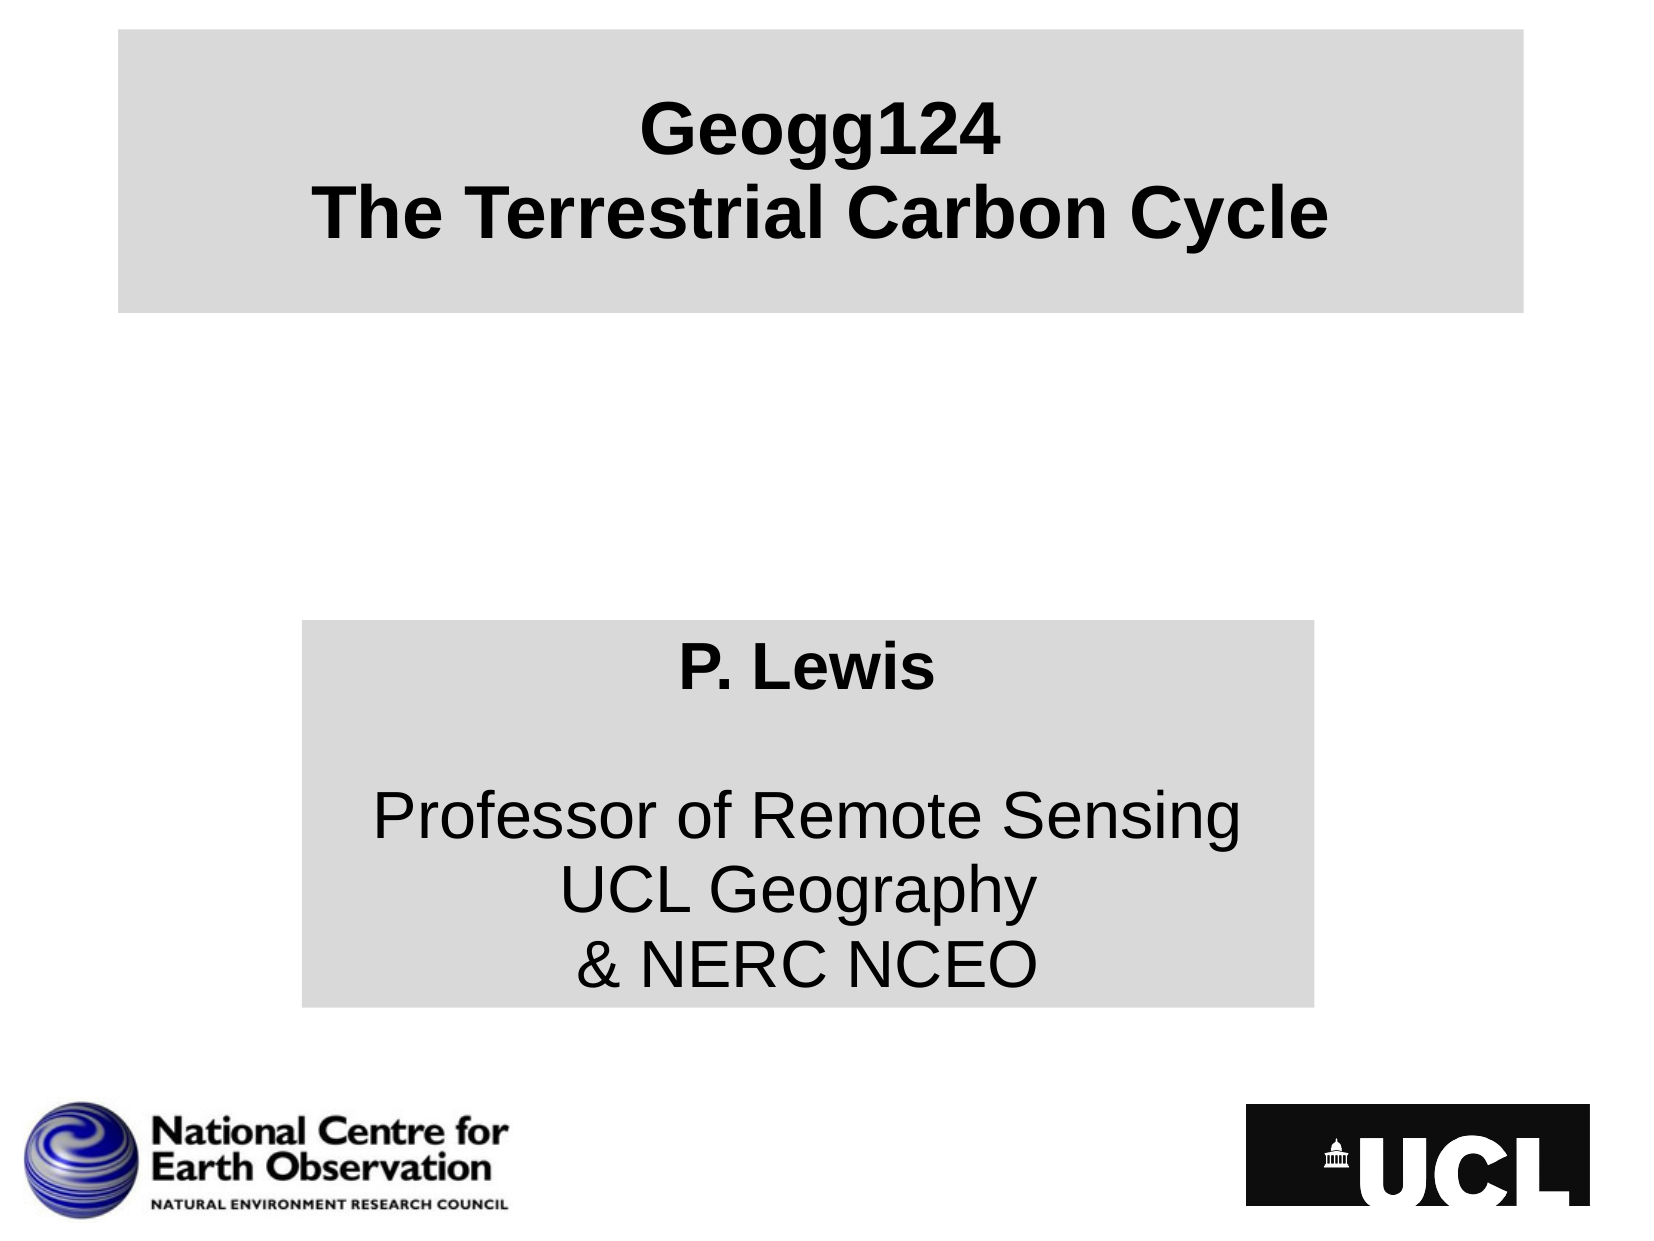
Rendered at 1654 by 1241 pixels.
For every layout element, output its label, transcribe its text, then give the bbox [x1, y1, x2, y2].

picture [23, 1097, 513, 1223]
subtitle P. Lewis Professor of Remote Sensing UCL Geography & NERC NCEO [301, 619, 1315, 1008]
title Geogg124 The Terrestrial Carbon Cycle [117, 29, 1524, 314]
picture [1246, 1104, 1590, 1206]
